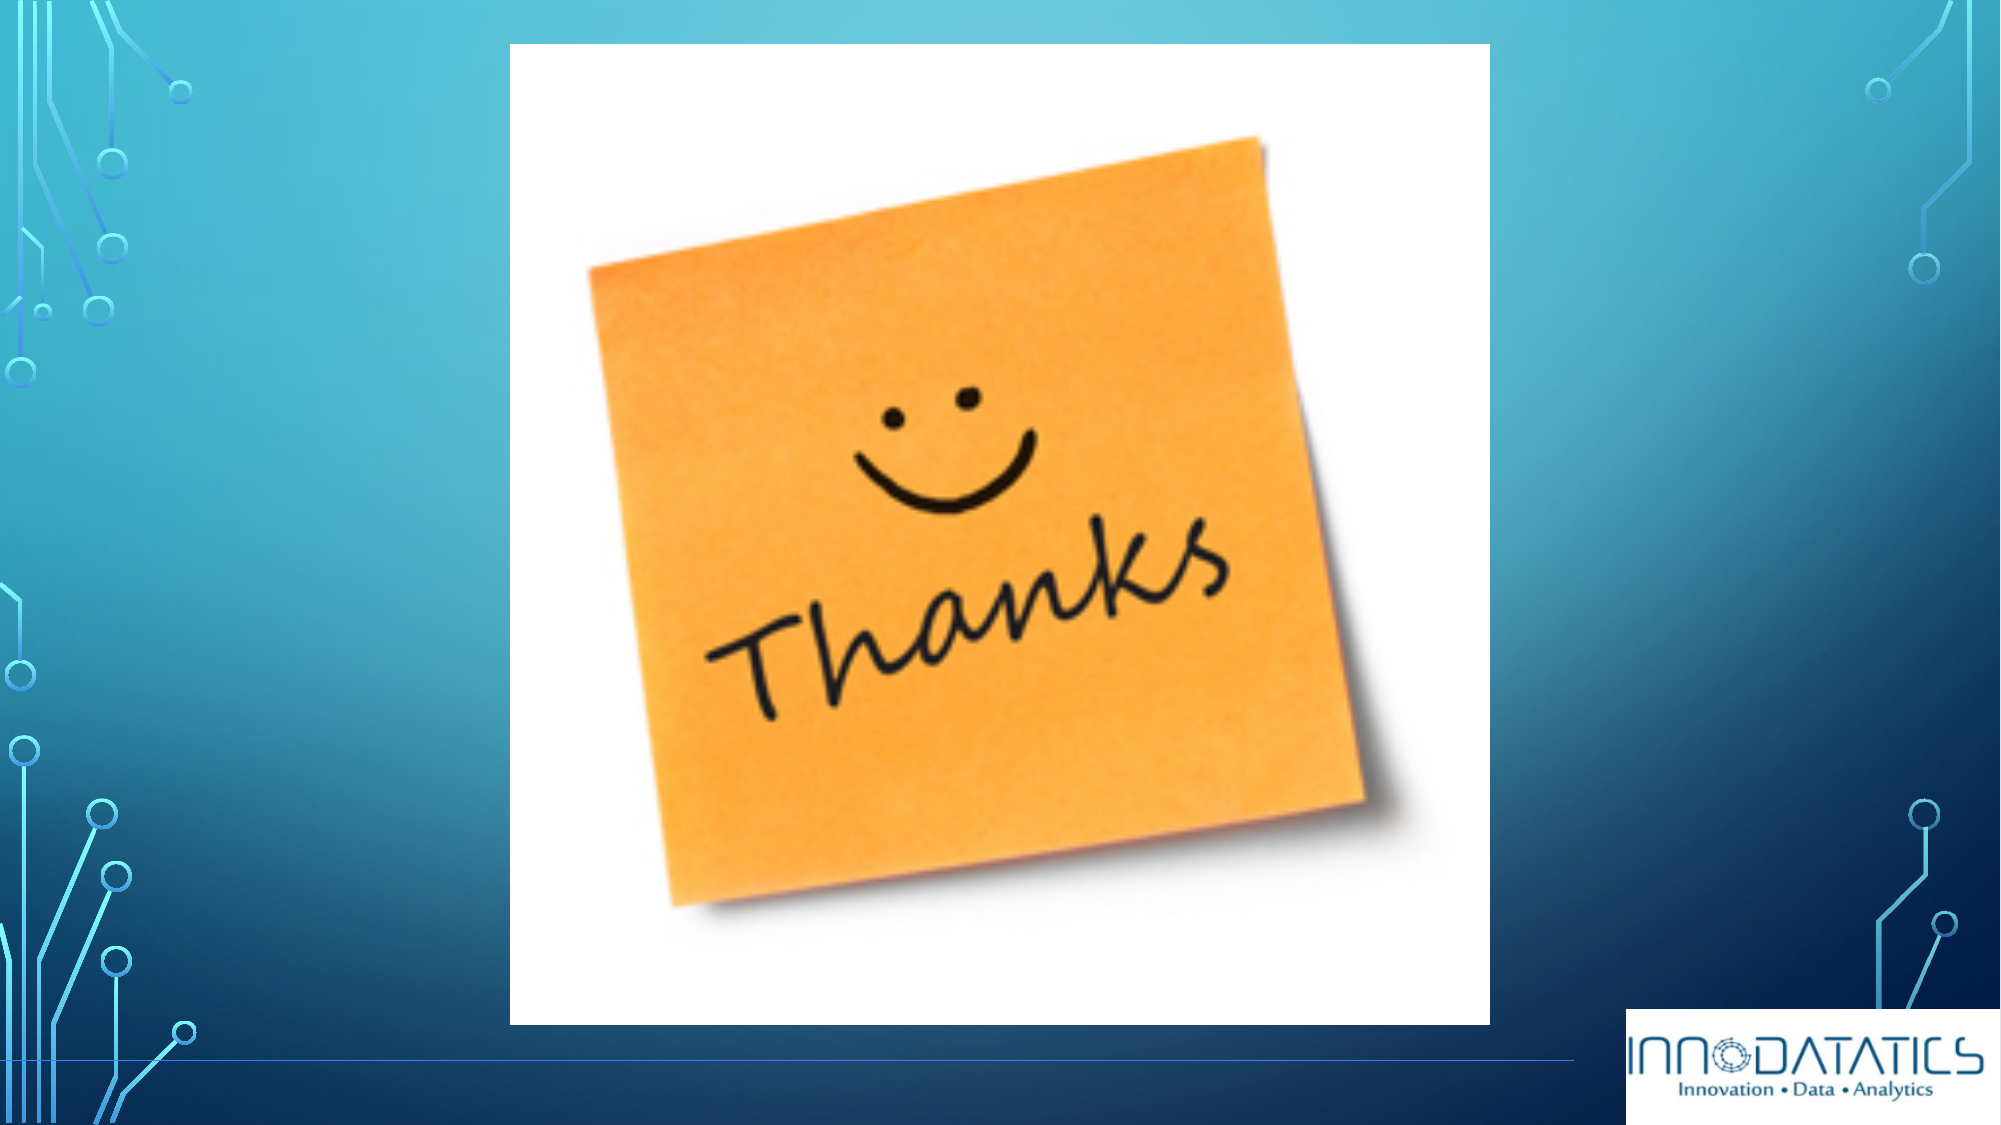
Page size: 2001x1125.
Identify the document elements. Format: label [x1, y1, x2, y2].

picture [509, 44, 1490, 1025]
picture [1626, 1008, 2000, 1125]
